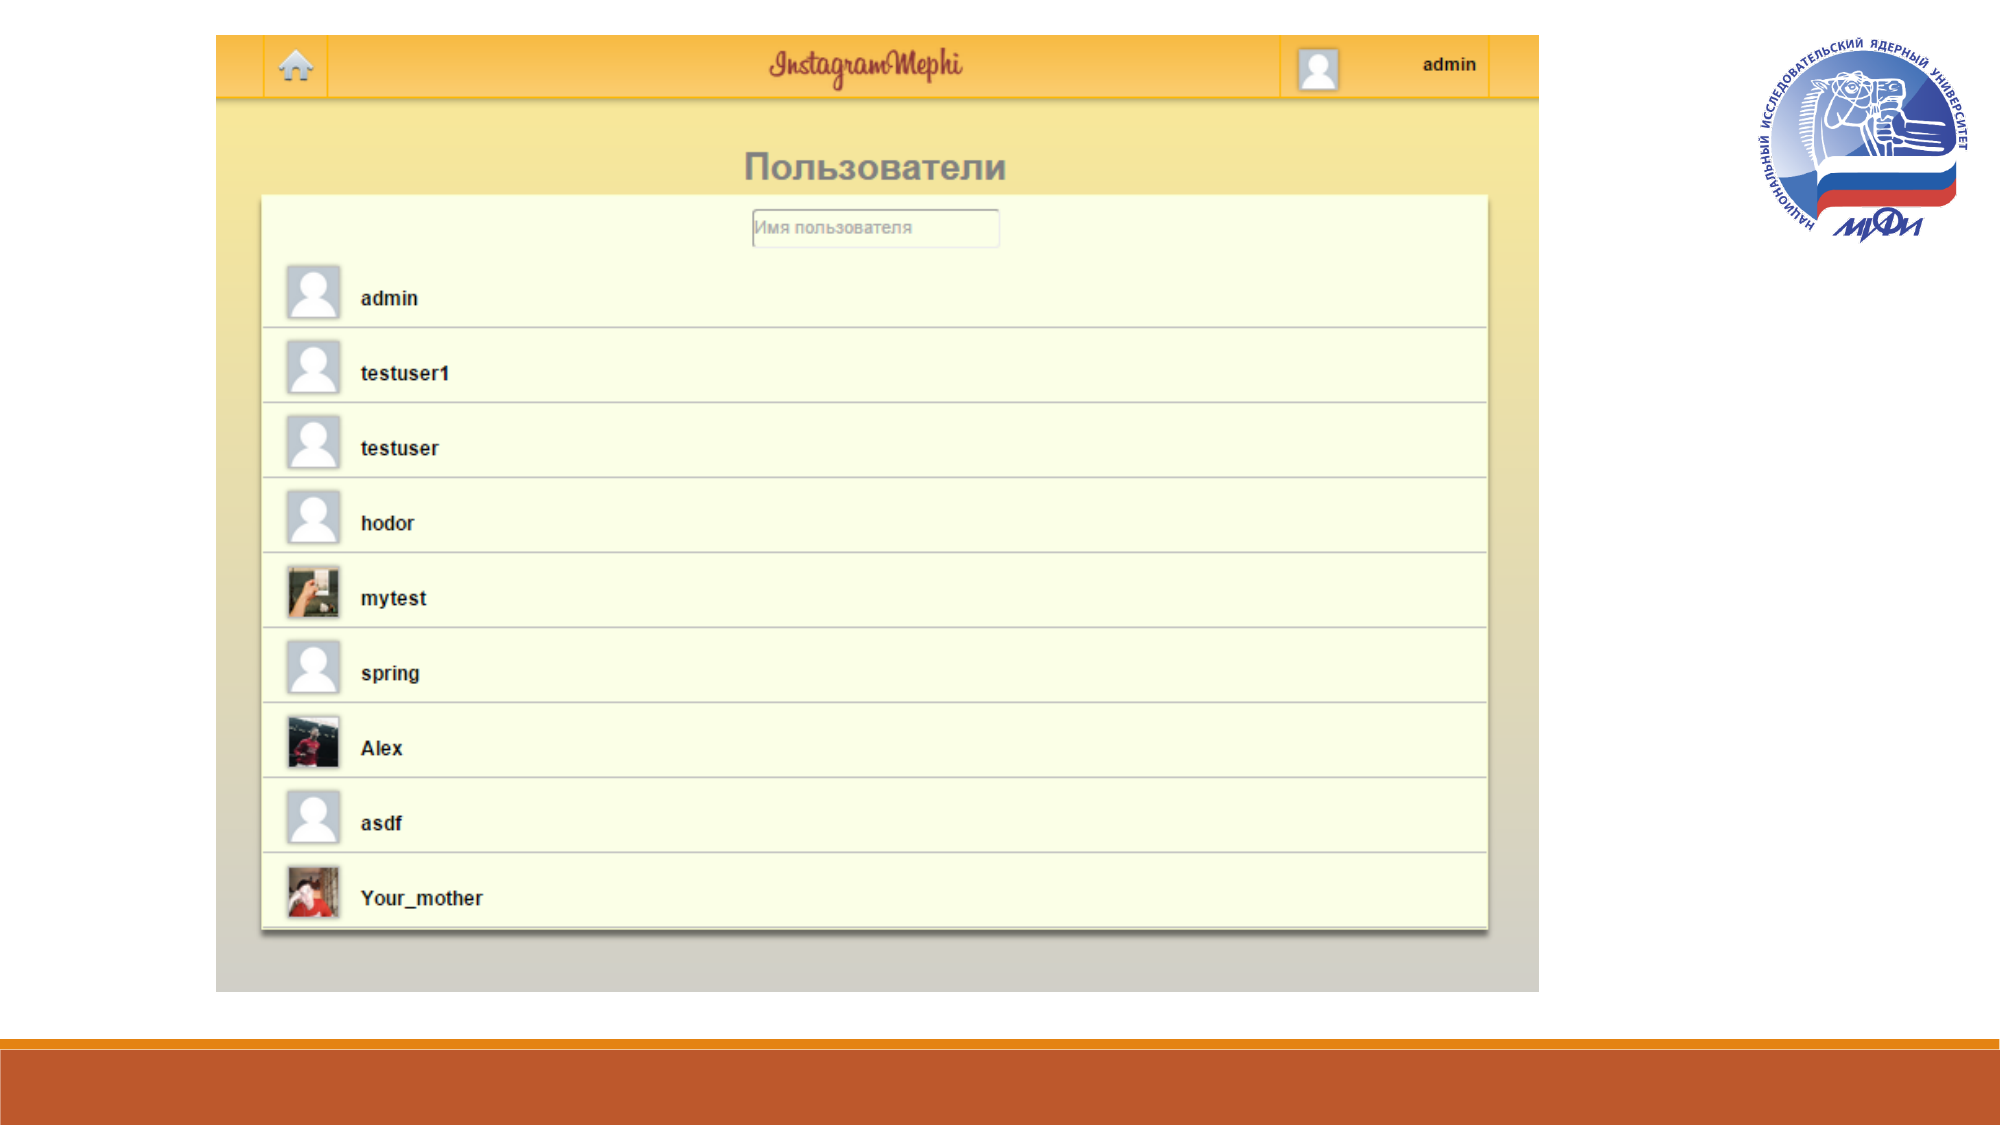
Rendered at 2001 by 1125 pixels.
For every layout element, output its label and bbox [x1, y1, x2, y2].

picture [215, 34, 1539, 993]
picture [1755, 34, 1970, 245]
